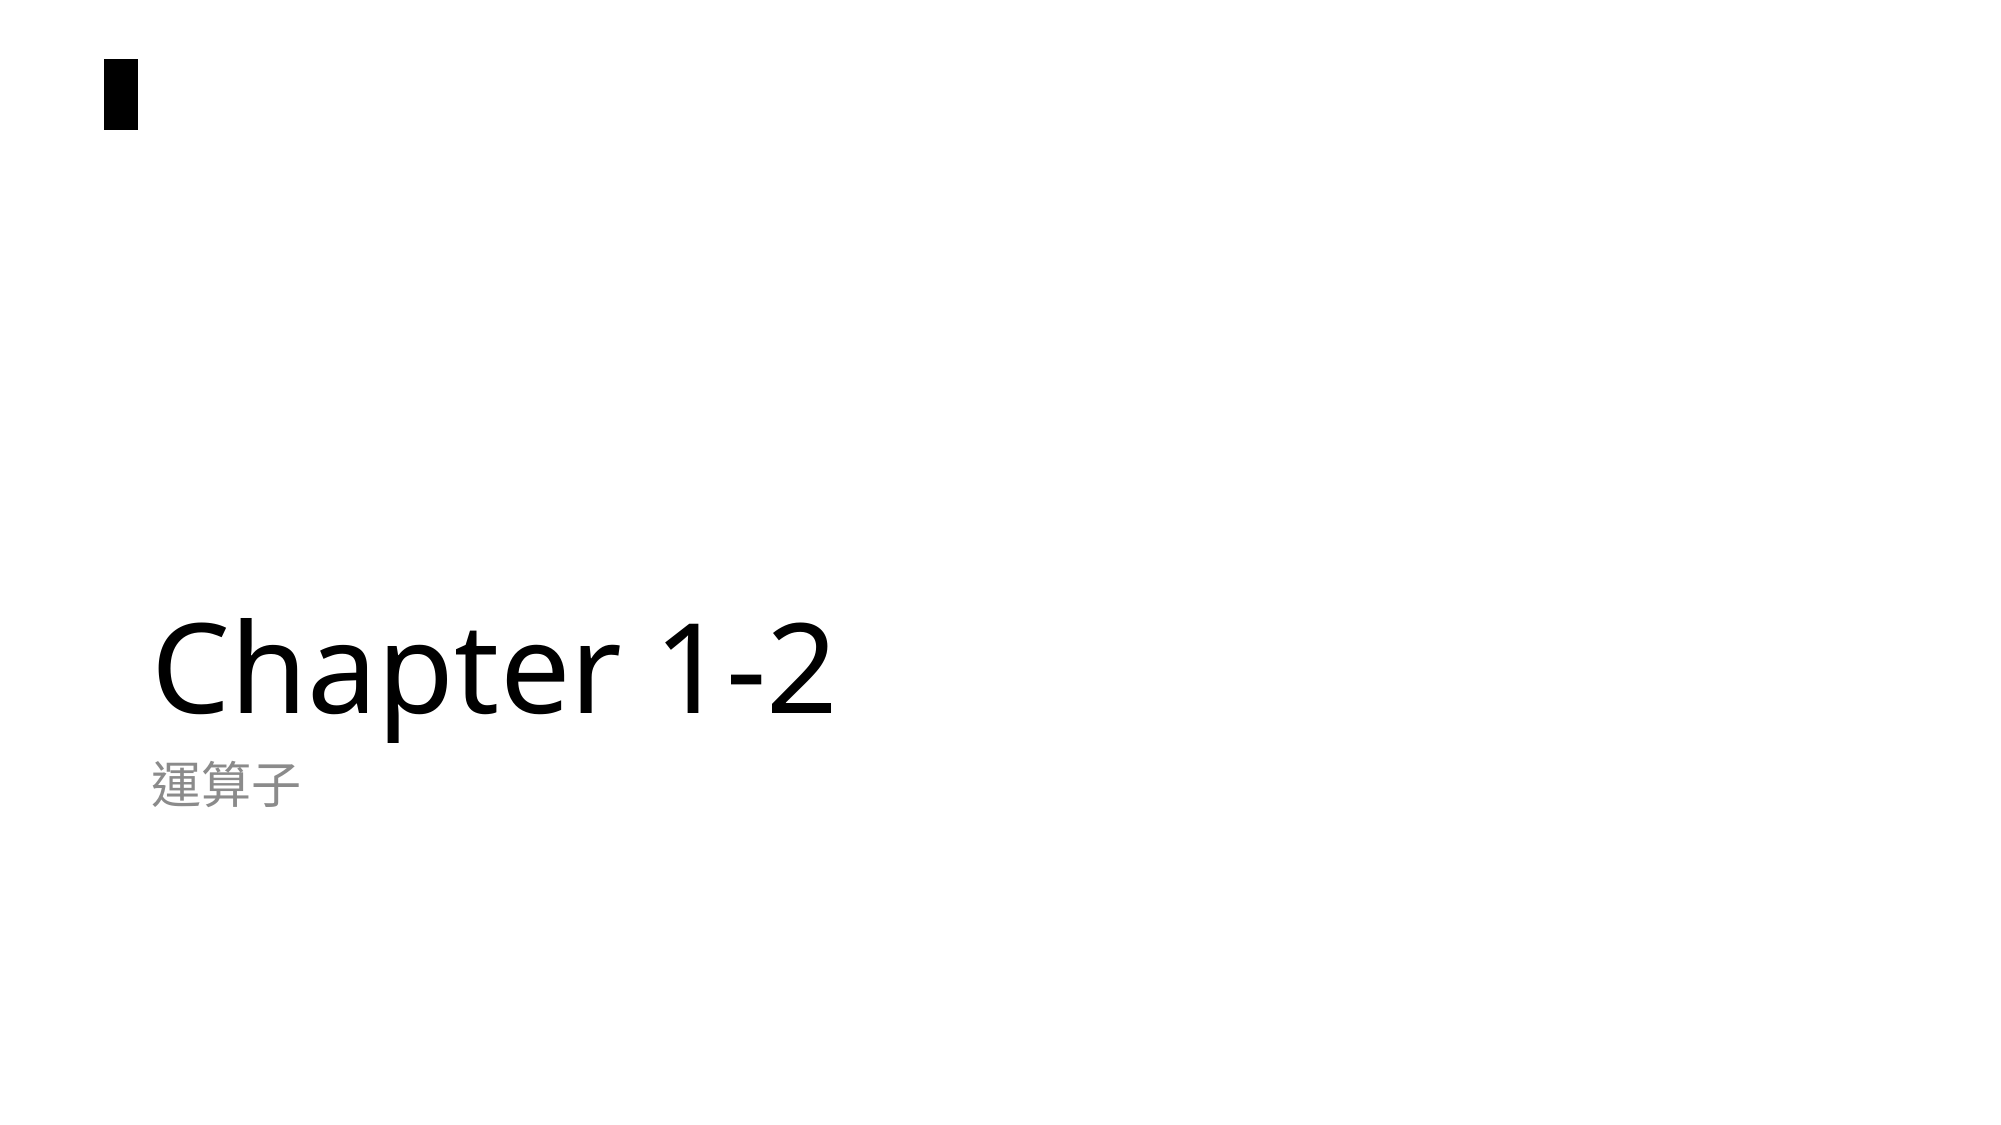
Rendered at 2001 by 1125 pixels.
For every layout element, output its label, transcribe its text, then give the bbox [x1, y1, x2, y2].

title Chapter 1-2 [136, 280, 1862, 749]
list 運算子 [136, 752, 1862, 999]
